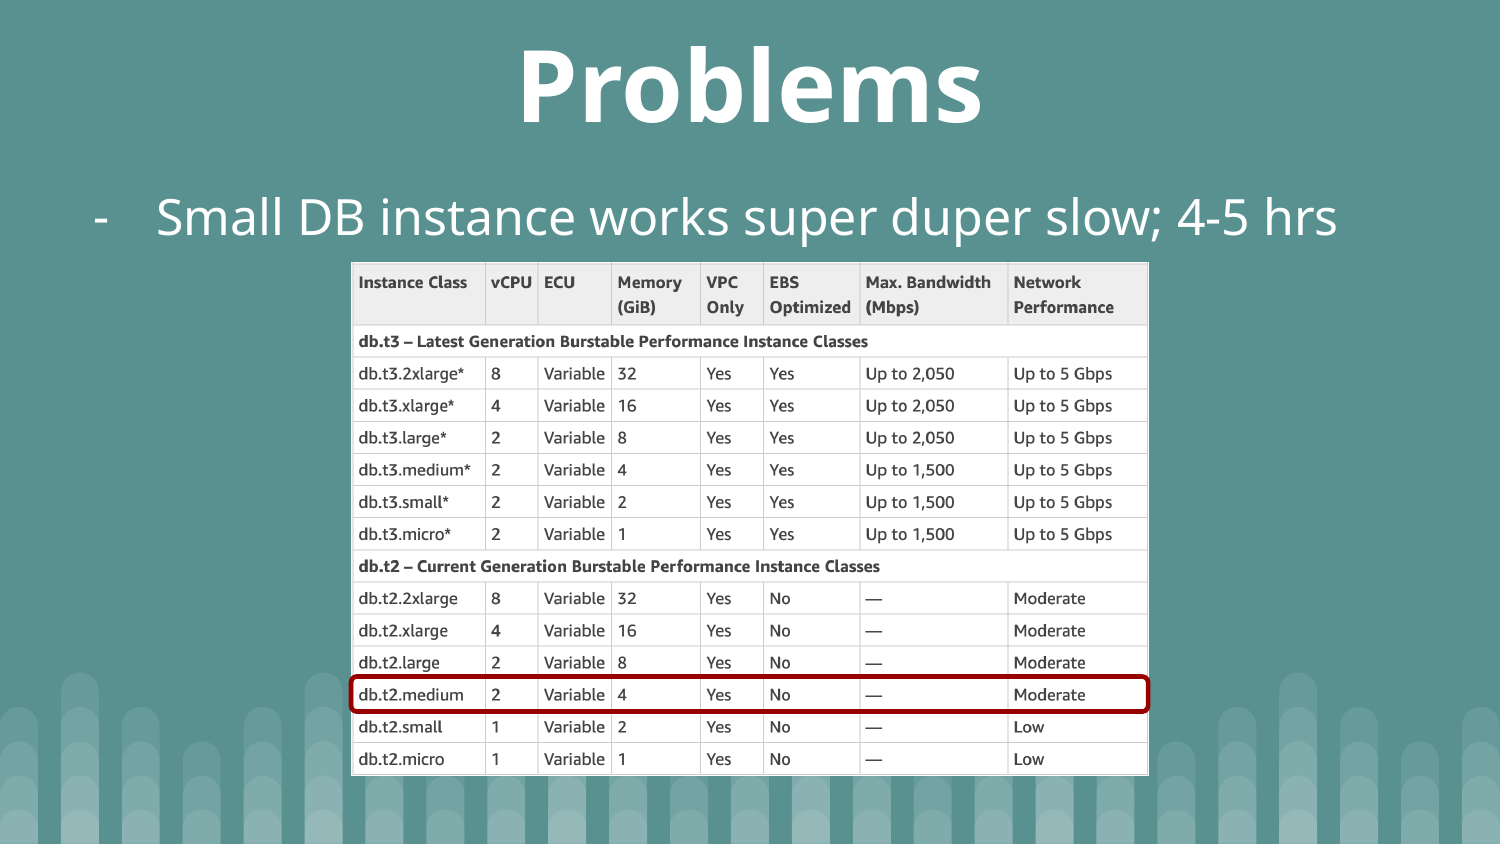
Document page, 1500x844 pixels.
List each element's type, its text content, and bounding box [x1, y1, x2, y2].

picture [351, 262, 1149, 776]
list Small DB instance works super duper slow; 4-5 hrs [66, 161, 1447, 776]
title Problems [227, 31, 1273, 134]
